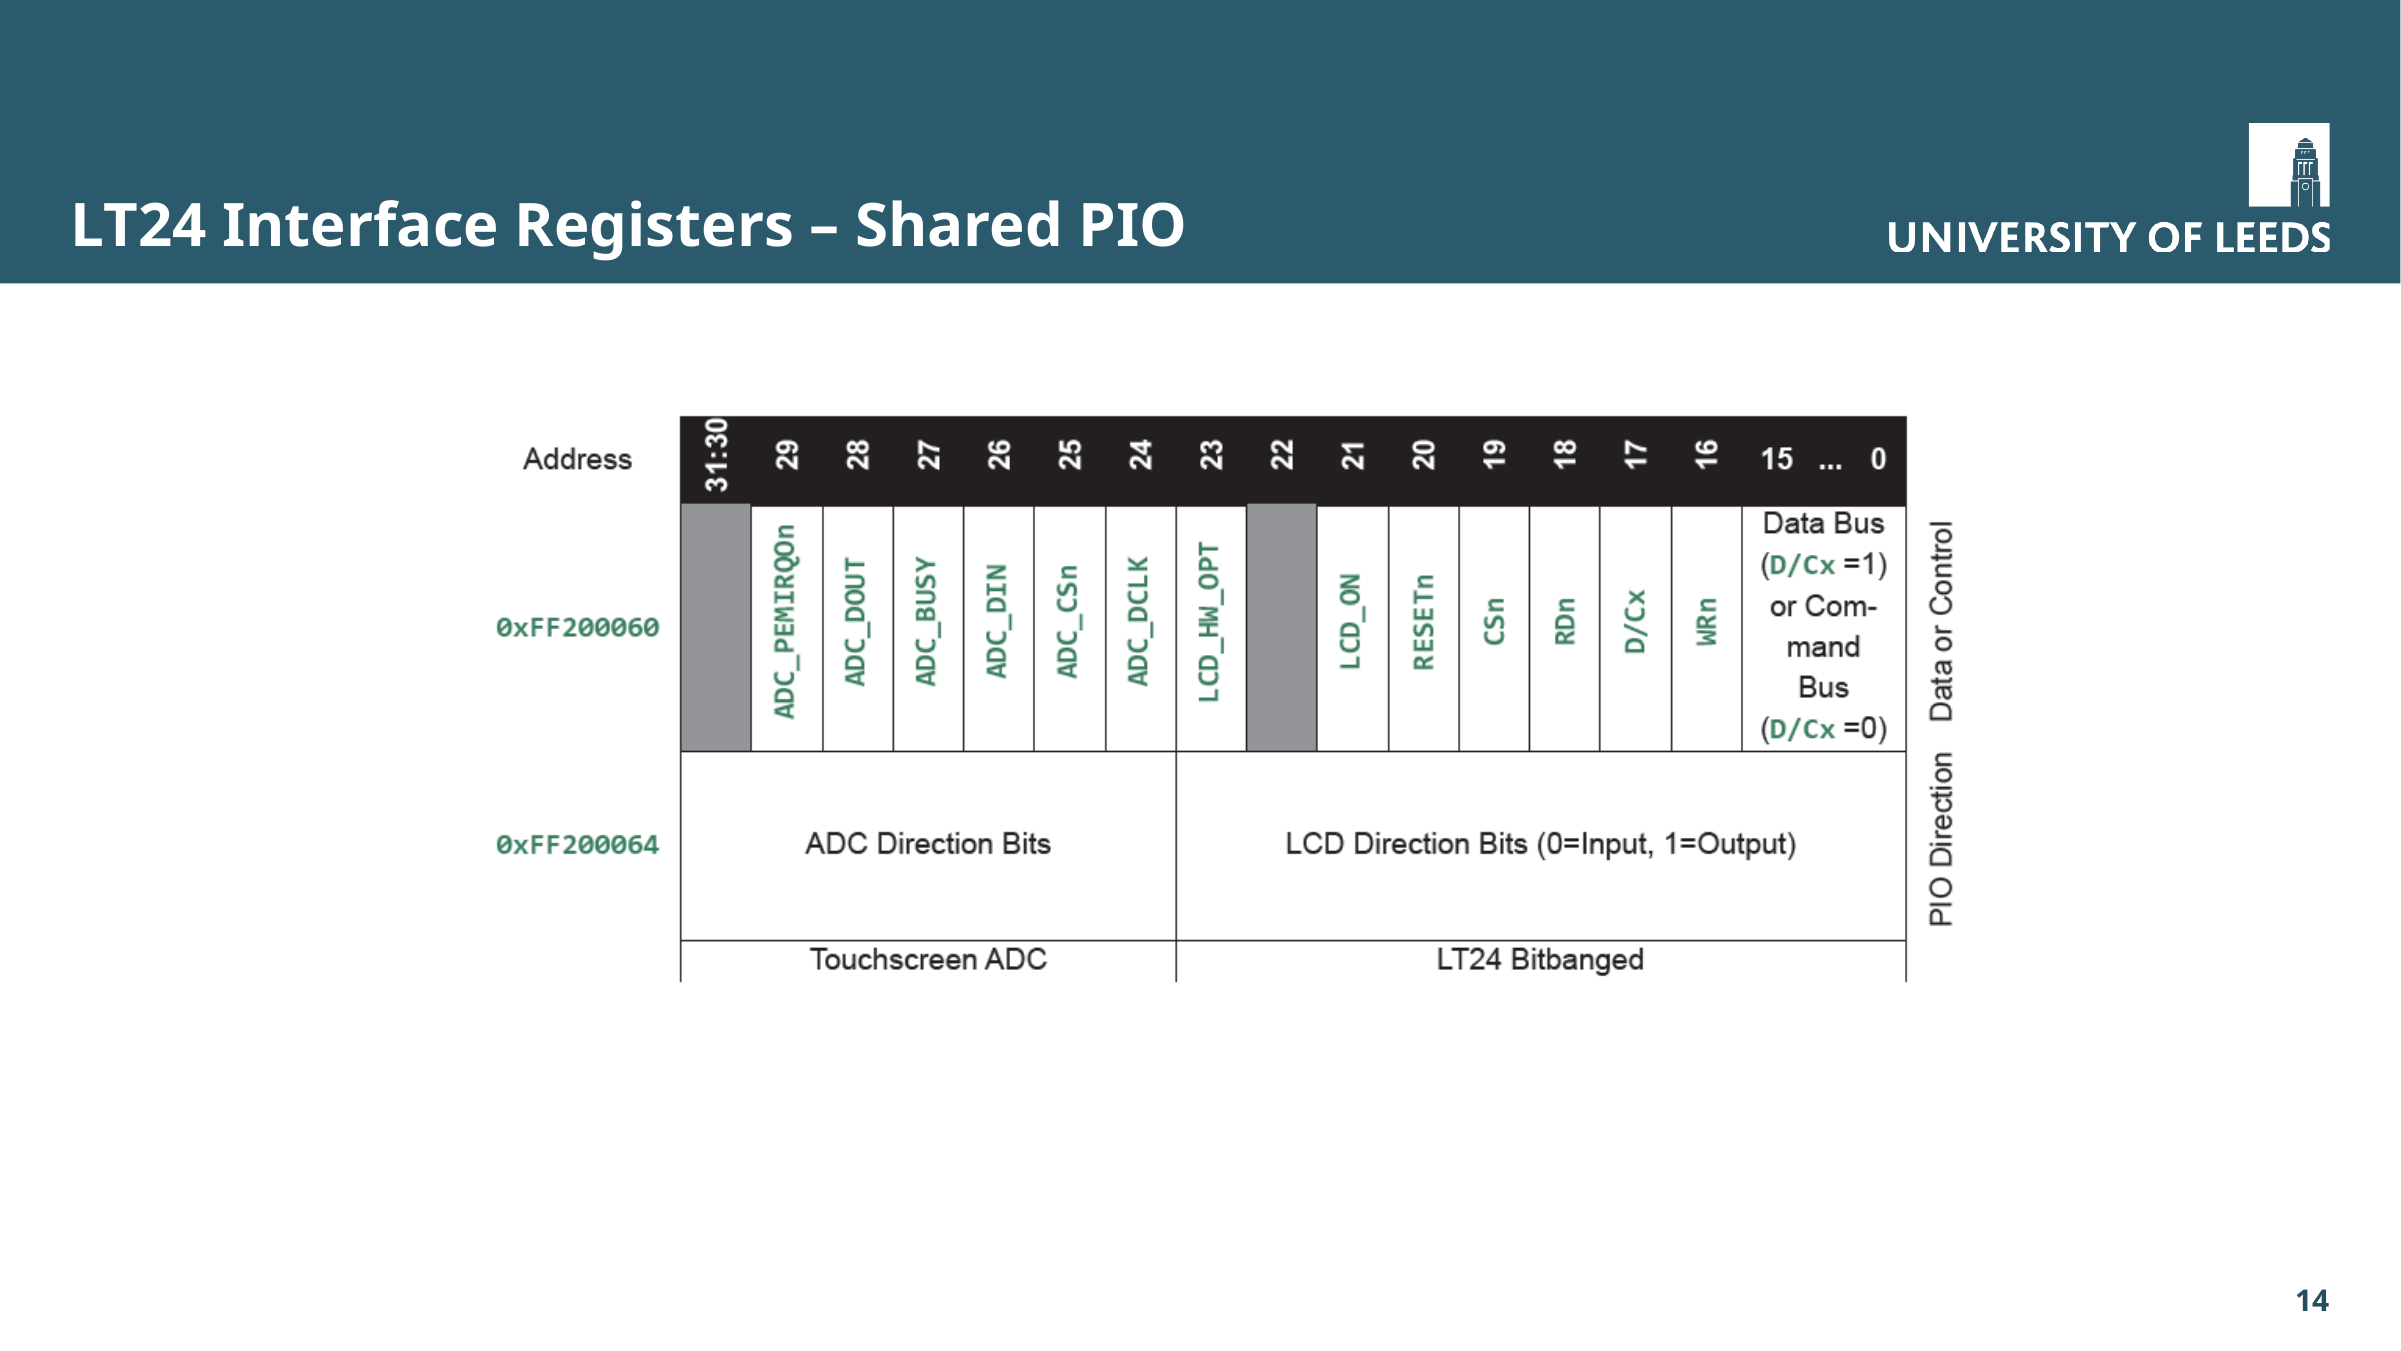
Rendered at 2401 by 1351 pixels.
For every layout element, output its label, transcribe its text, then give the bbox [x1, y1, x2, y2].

picture [488, 403, 1990, 998]
title LT24 Interface Registers – Shared PIO [70, 81, 1806, 259]
